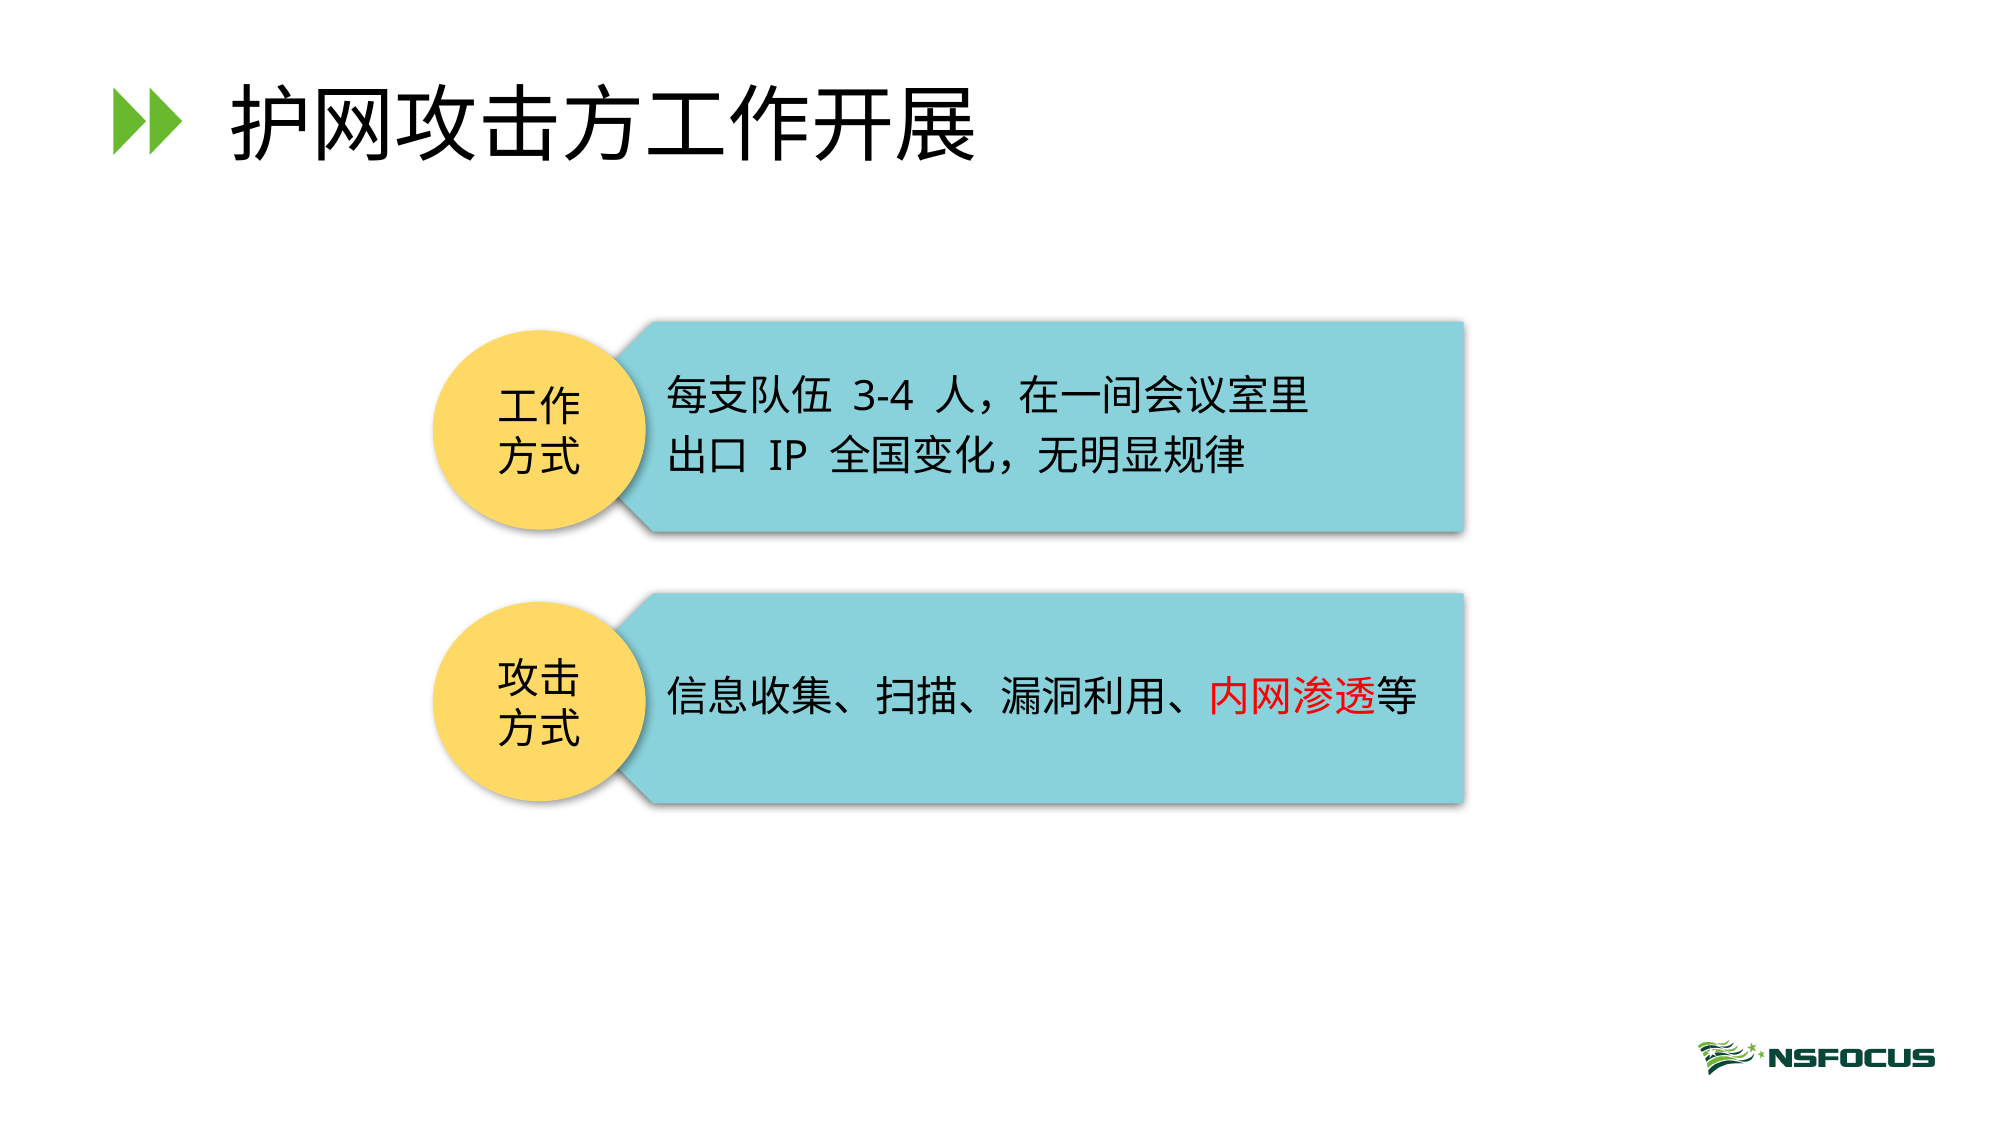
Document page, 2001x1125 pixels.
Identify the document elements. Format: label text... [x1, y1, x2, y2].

picture [1698, 1040, 1935, 1075]
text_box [432, 593, 1464, 804]
title 护网攻击方工作开展 [213, 59, 1863, 196]
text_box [432, 321, 1464, 532]
